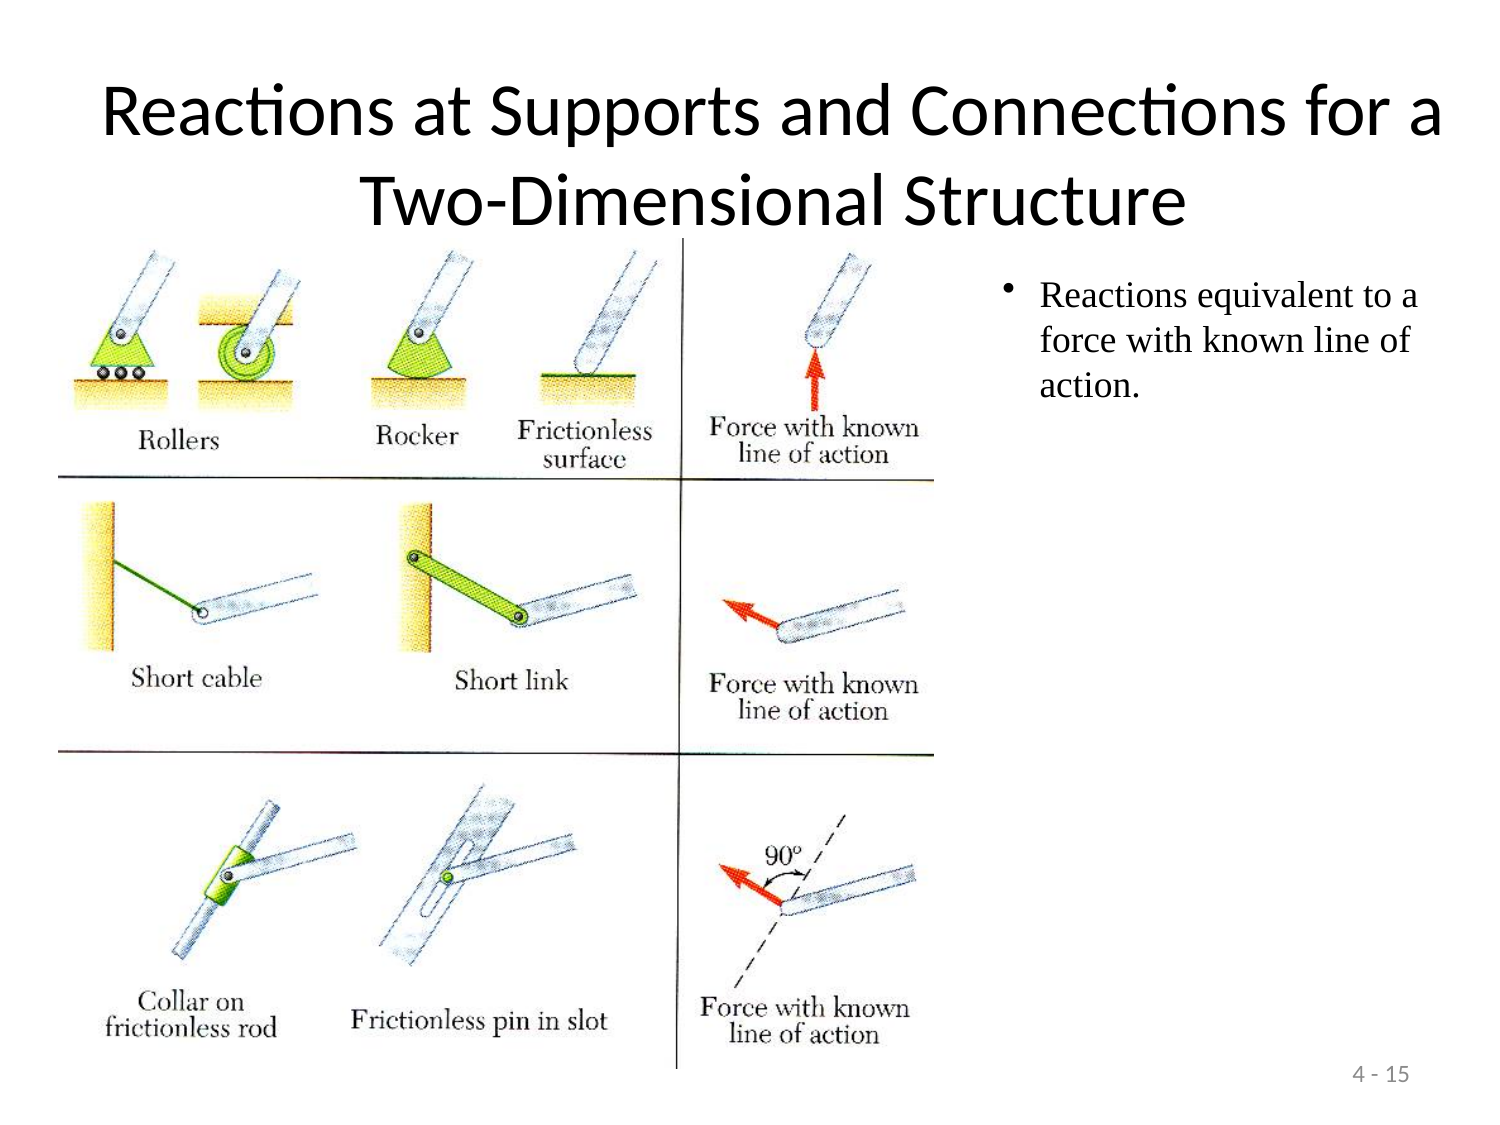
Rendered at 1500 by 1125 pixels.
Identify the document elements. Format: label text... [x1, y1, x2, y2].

slide_number 4 - 15 [1074, 1042, 1425, 1103]
title Reactions at Supports and Connections for a Two-Dimensional Structure [47, 78, 1500, 223]
picture [57, 238, 934, 1069]
text_box Reactions equivalent to a force with known line of action. [987, 262, 1463, 413]
